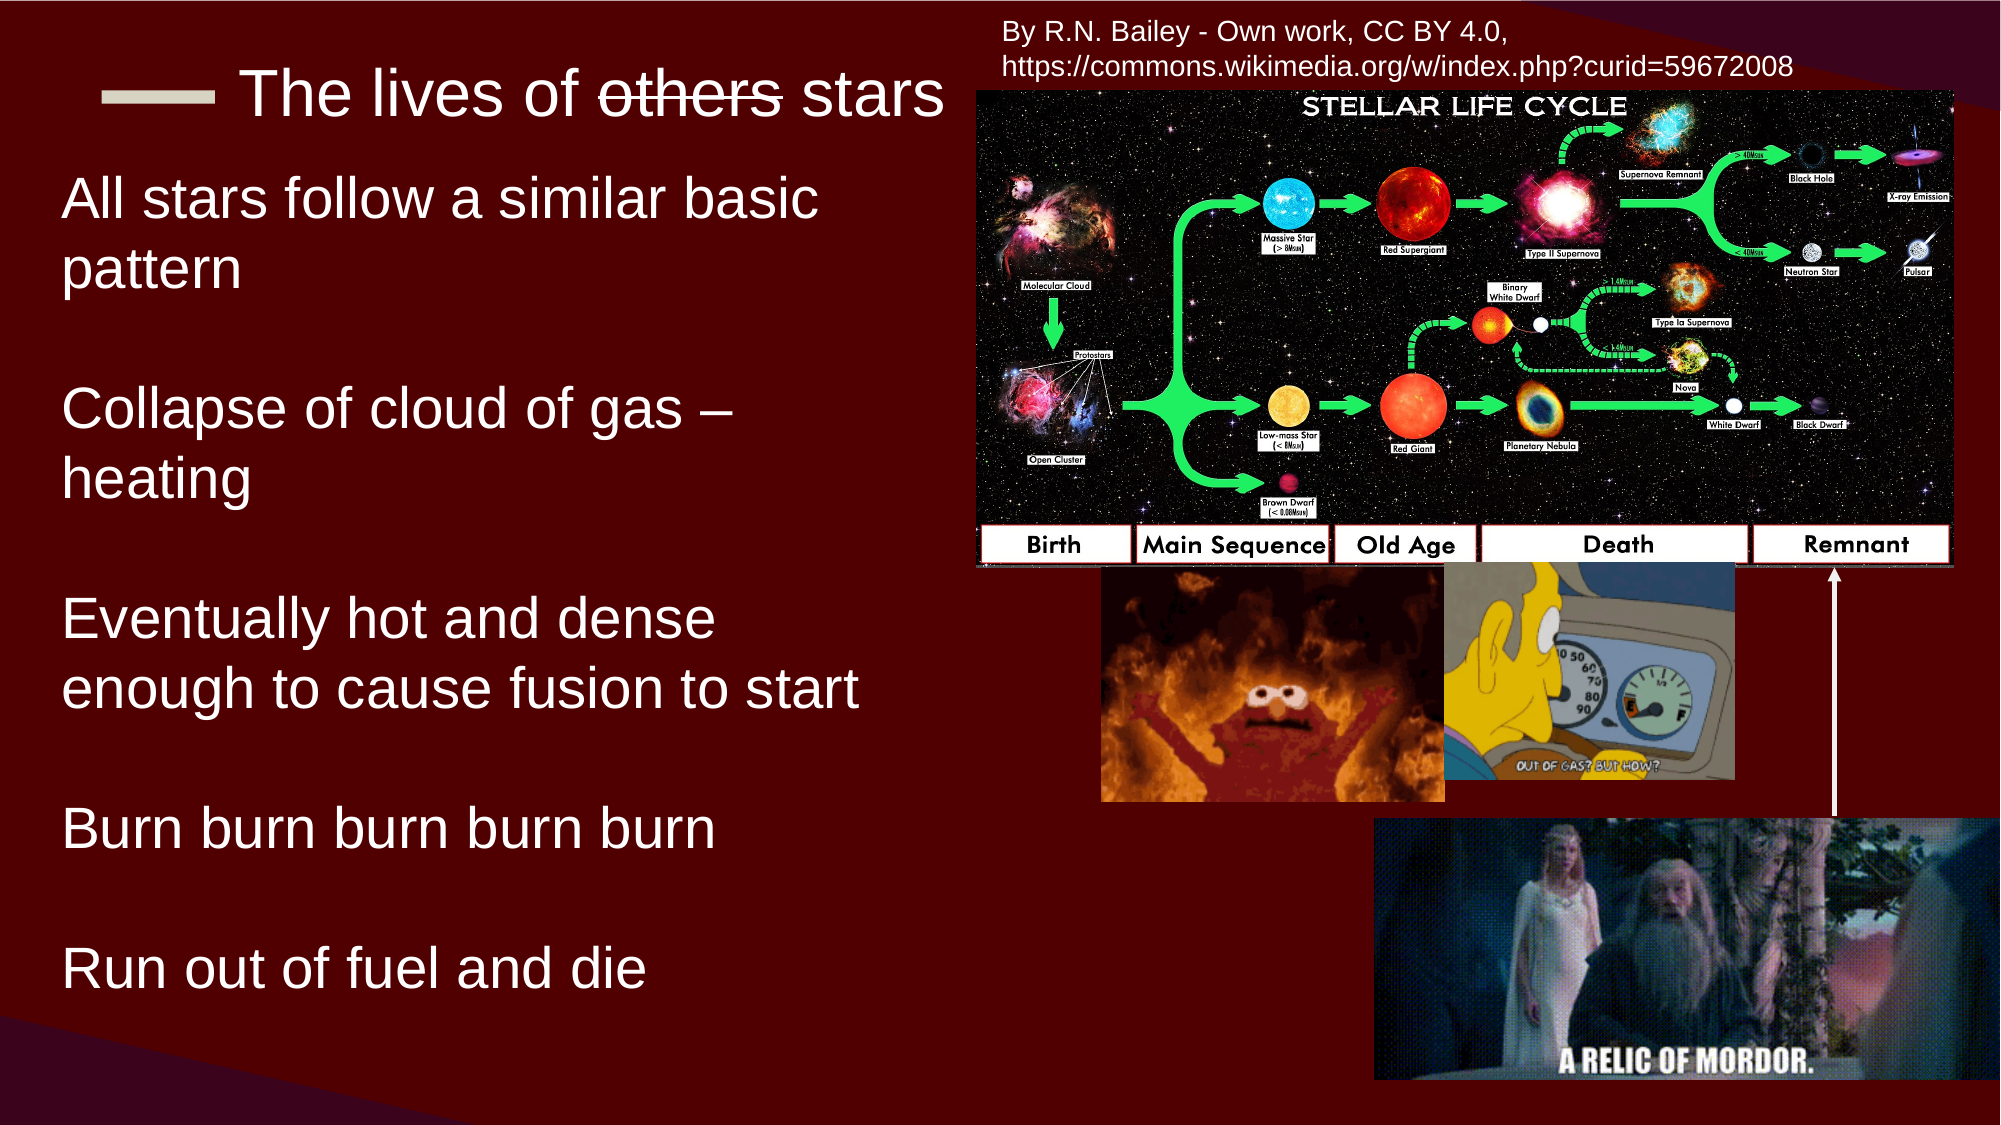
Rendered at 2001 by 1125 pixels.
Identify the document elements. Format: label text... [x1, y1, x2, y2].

text_box All stars follow a similar basic pattern Collapse of cloud of gas – heating Eventually hot and dense enough to cause fusion to start Burn burn burn burn burn Run out of fuel and die [46, 152, 944, 1008]
text_box The lives of others stars [223, 42, 986, 138]
picture [1374, 818, 2000, 1081]
text_box By R.N. Bailey - Own work, CC BY 4.0, https://commons.wikimedia.org/w/index.php?curid=59672008 [986, 4, 1987, 90]
picture [976, 90, 1954, 802]
